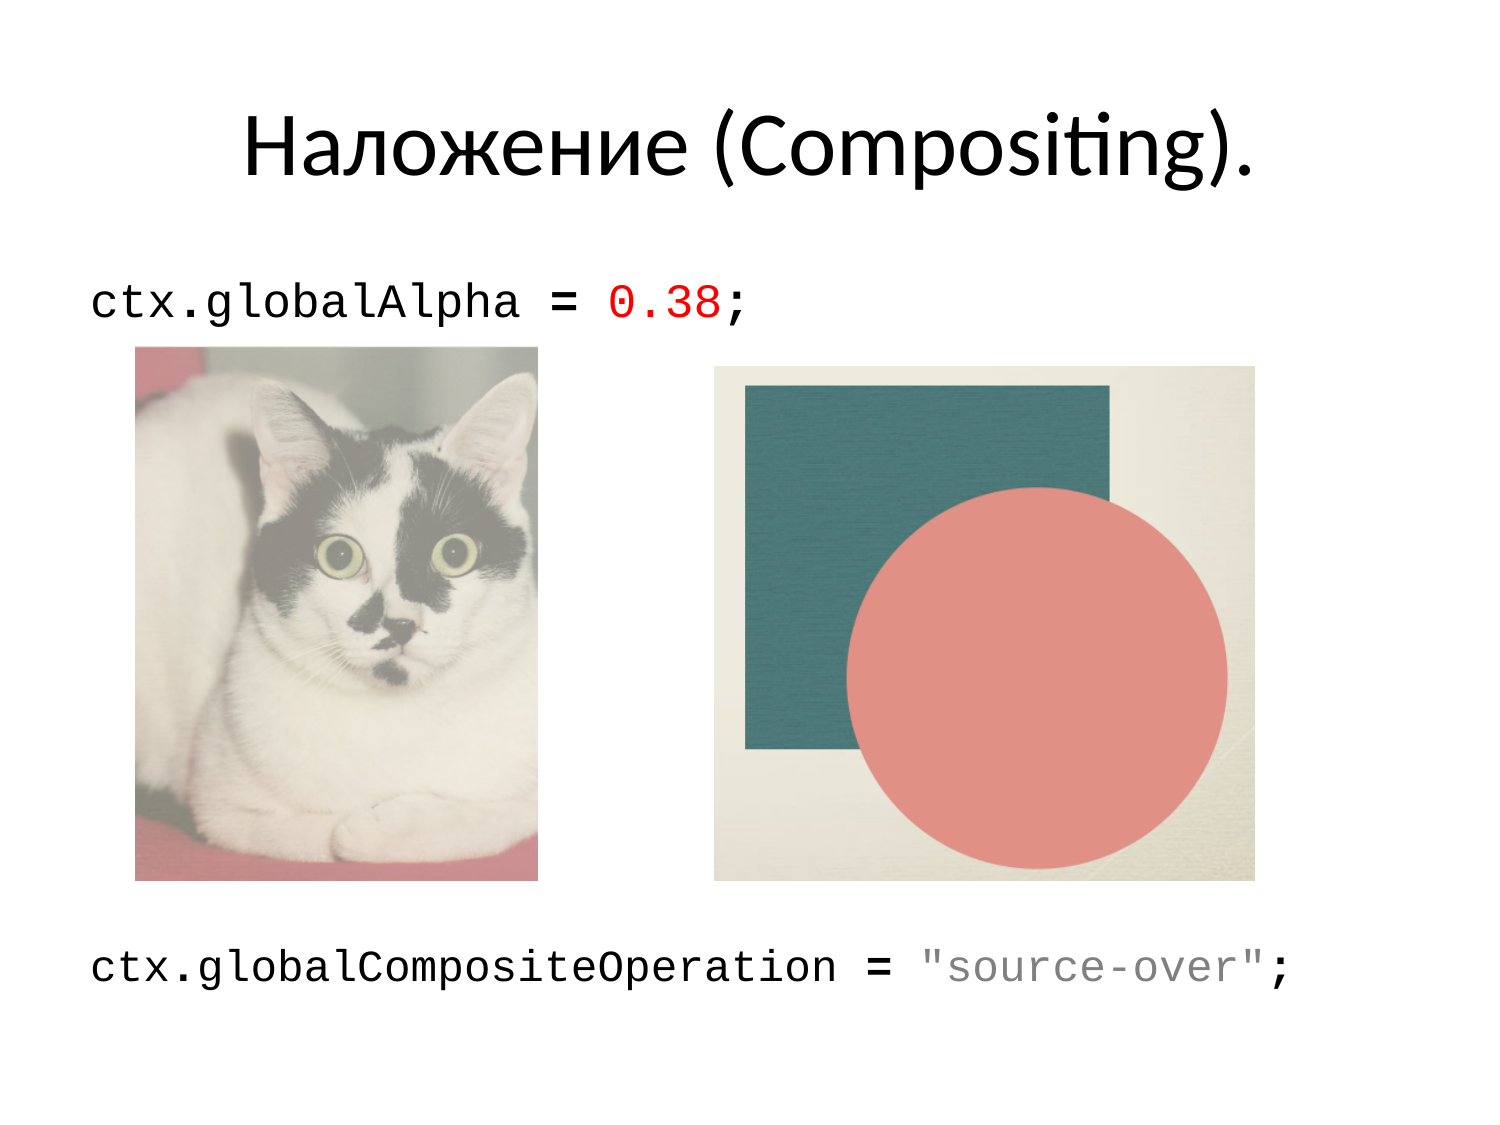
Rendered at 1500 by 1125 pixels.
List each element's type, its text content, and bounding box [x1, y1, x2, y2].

title Наложение (Compositing). [75, 45, 1425, 233]
picture [135, 345, 538, 881]
picture [714, 366, 1256, 881]
list ctx.globalAlpha = 0.38; ctx.globalCompositeOperation = "source-over"; [75, 262, 1425, 1005]
